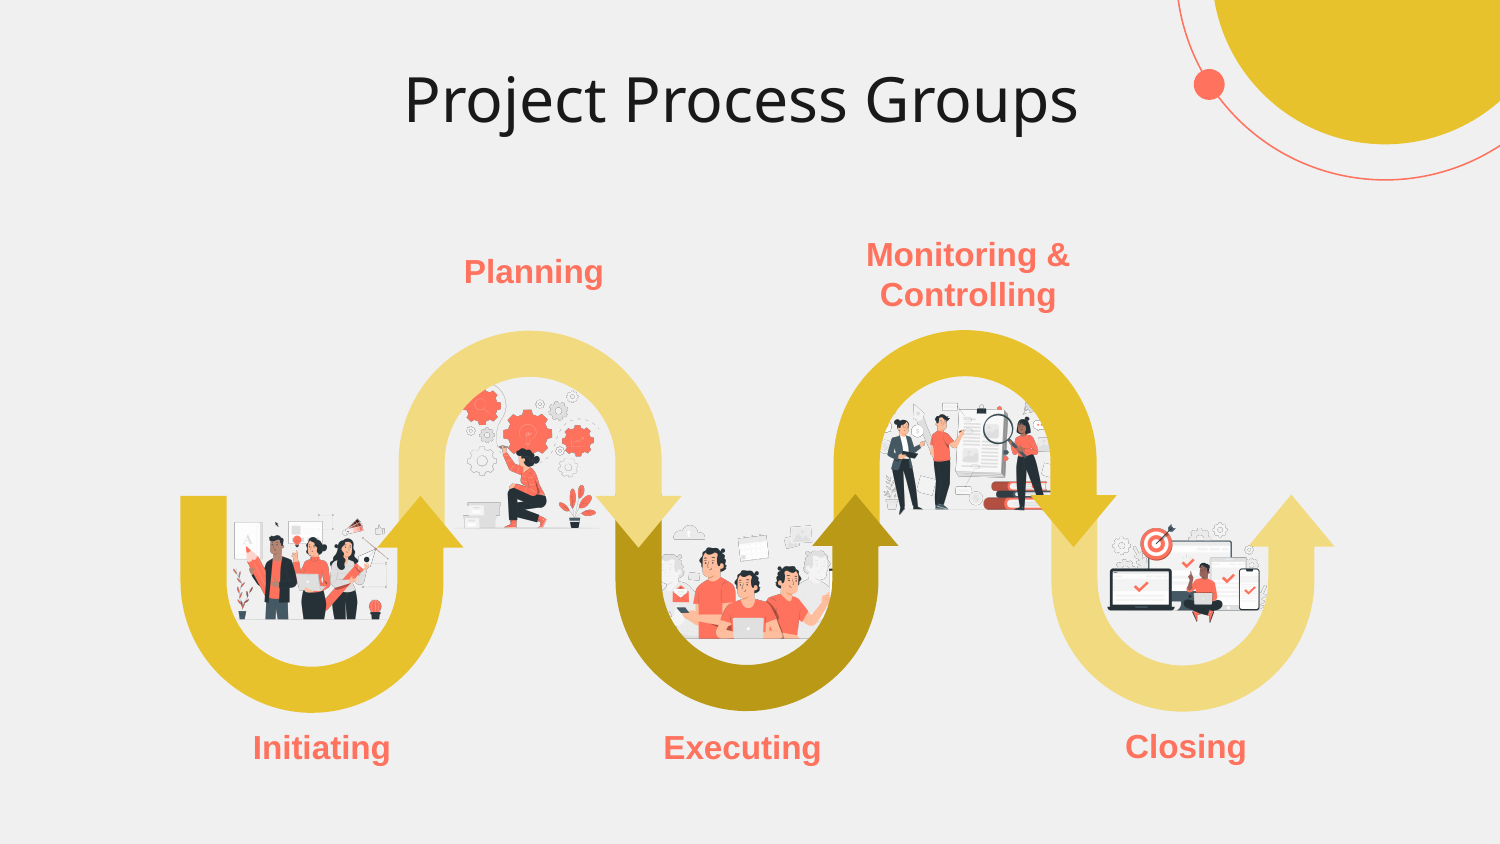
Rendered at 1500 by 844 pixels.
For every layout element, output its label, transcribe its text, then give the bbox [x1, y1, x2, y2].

text_box Monitoring & Controlling [835, 219, 1101, 328]
title Project Process Groups [118, 44, 1090, 139]
text_box Planning [414, 247, 654, 306]
picture [1101, 485, 1271, 655]
text_box Initiating [202, 723, 442, 781]
picture [218, 472, 404, 658]
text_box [1095, 0, 1500, 260]
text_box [180, 329, 1335, 713]
text_box Closing [1053, 722, 1319, 781]
text_box Executing [623, 723, 863, 781]
